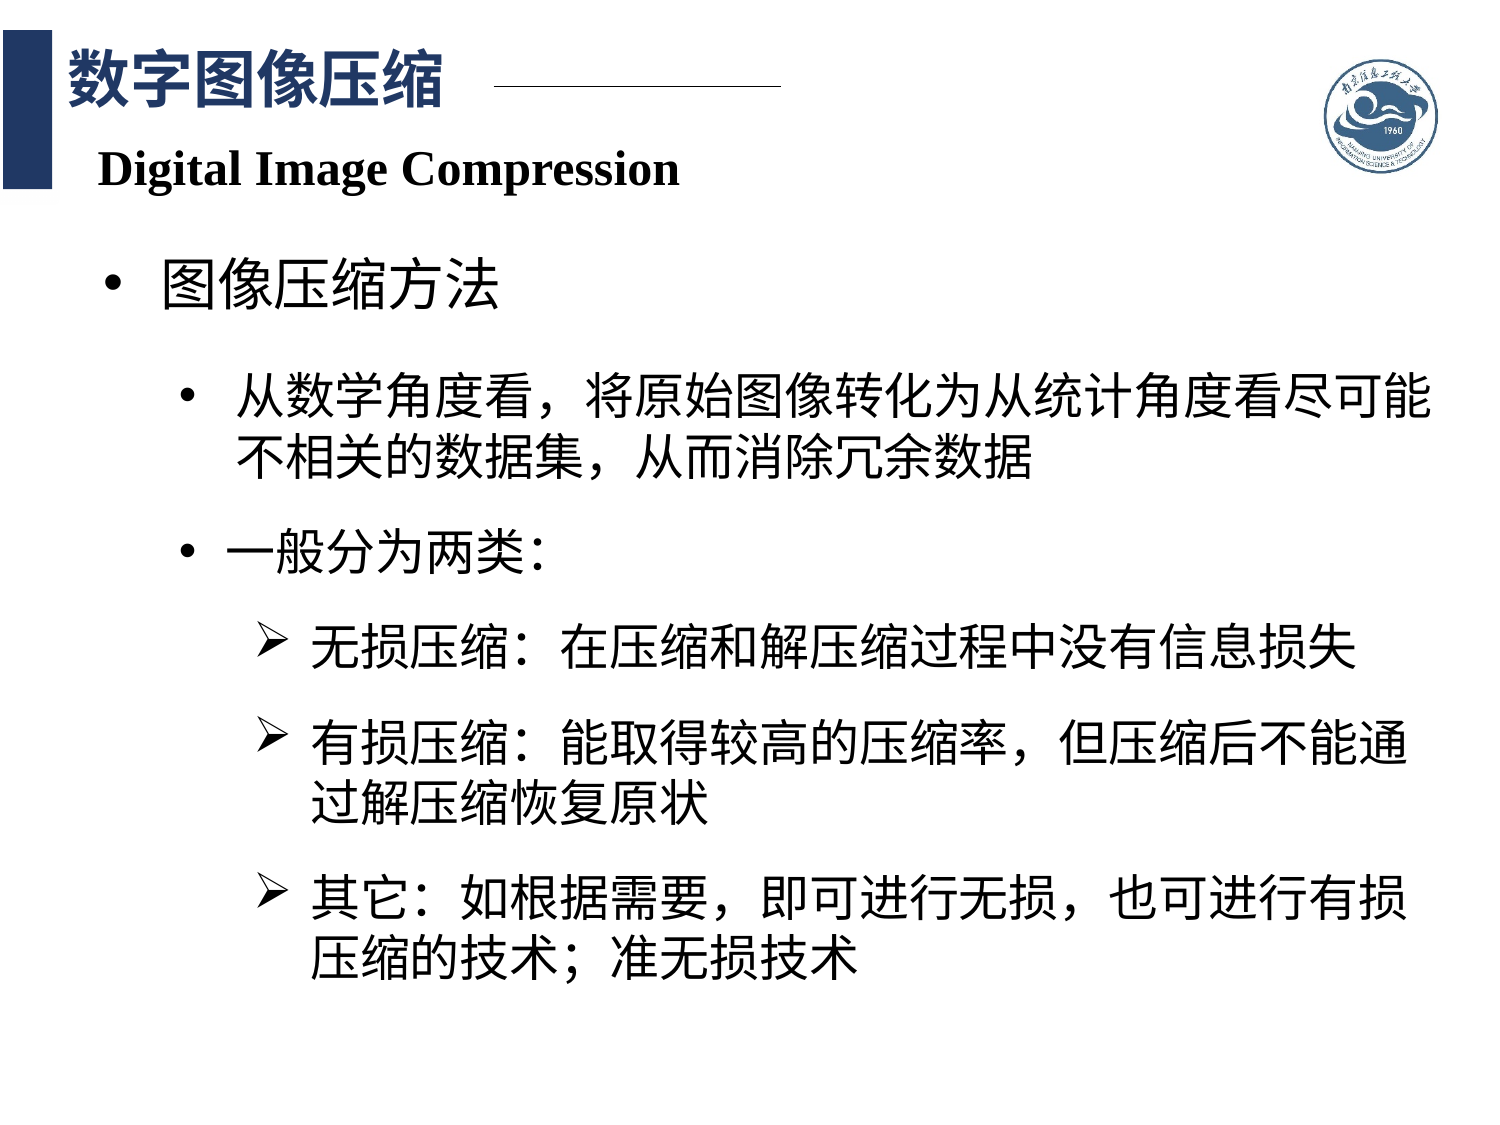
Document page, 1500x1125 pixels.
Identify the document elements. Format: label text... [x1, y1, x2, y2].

picture [1308, 44, 1452, 185]
text_box Digital Image Compression [82, 102, 759, 236]
text_box [2, 29, 53, 190]
text_box 图像压缩方法 从数学角度看，将原始图像转化为从统计角度看尽可能不相关的数据集，从而消除冗余数据 一般分为两类： 无损压缩：在压缩和解压缩过程中没有信息损失 有损压缩：能取得较高的压缩率，但压缩后不能通过解压缩恢复原状 其它：如根据需要，即可进行无损，也可进行有损压缩的技术；准无损技术 [101, 248, 1452, 987]
text_box 数字图像压缩 [52, 16, 501, 148]
